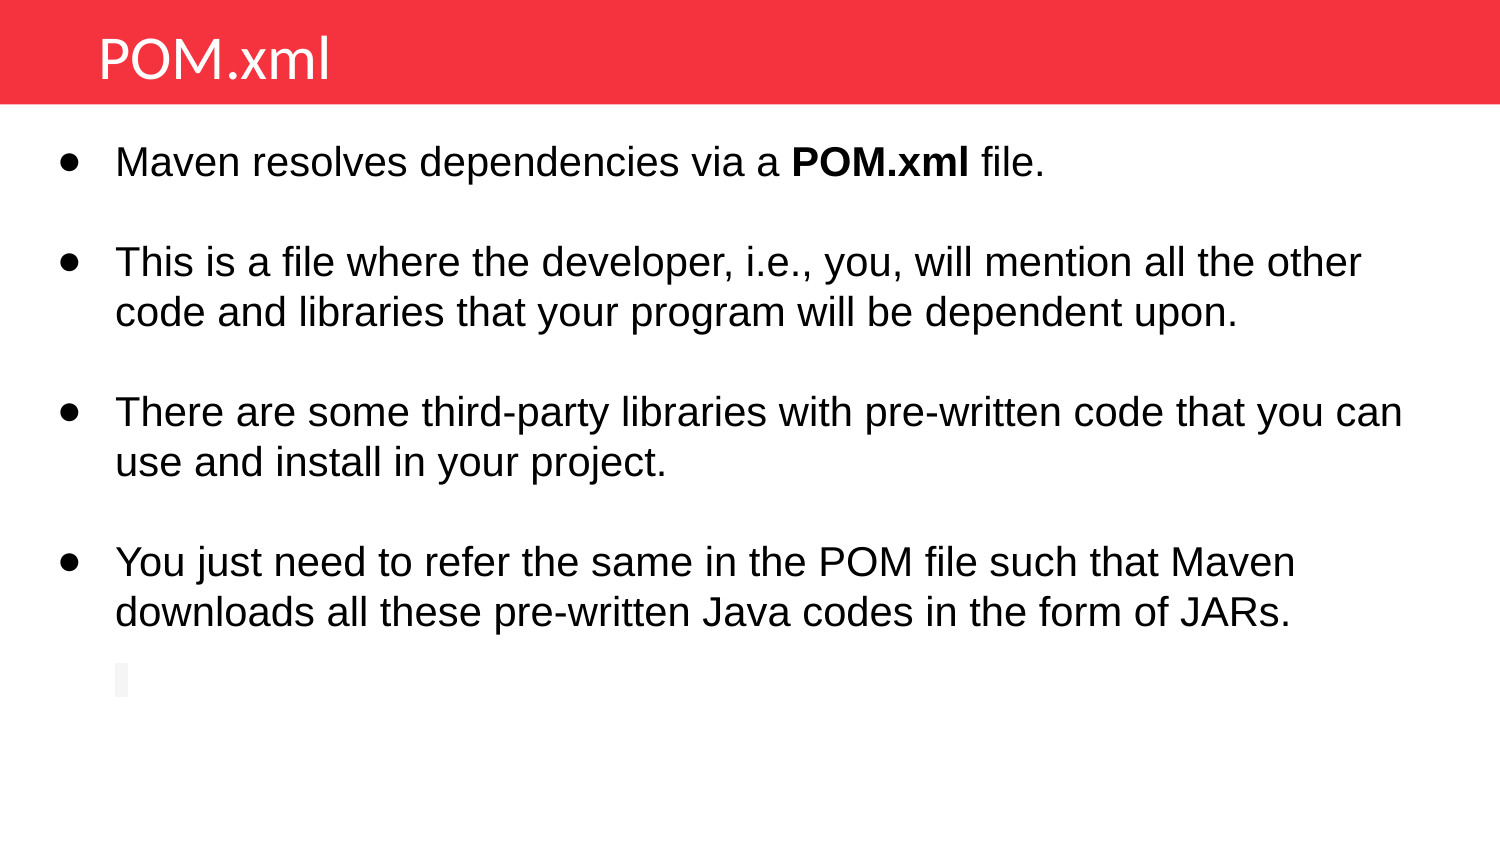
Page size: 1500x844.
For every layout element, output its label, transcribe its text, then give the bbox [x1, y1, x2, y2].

text_box Maven resolves dependencies via a POM.xml file. This is a file where the developer, i.e., you, will mention all the other code and libraries that your program will be dependent upon. There are some third-party libraries with pre-written code that you can use and install in your project. You just need to refer the same in the POM file such that Maven downloads all these pre-written Java codes in the form of JARs. [25, 119, 1475, 816]
text_box [0, 0, 1500, 105]
text_box POM.xml [83, 2, 1289, 119]
